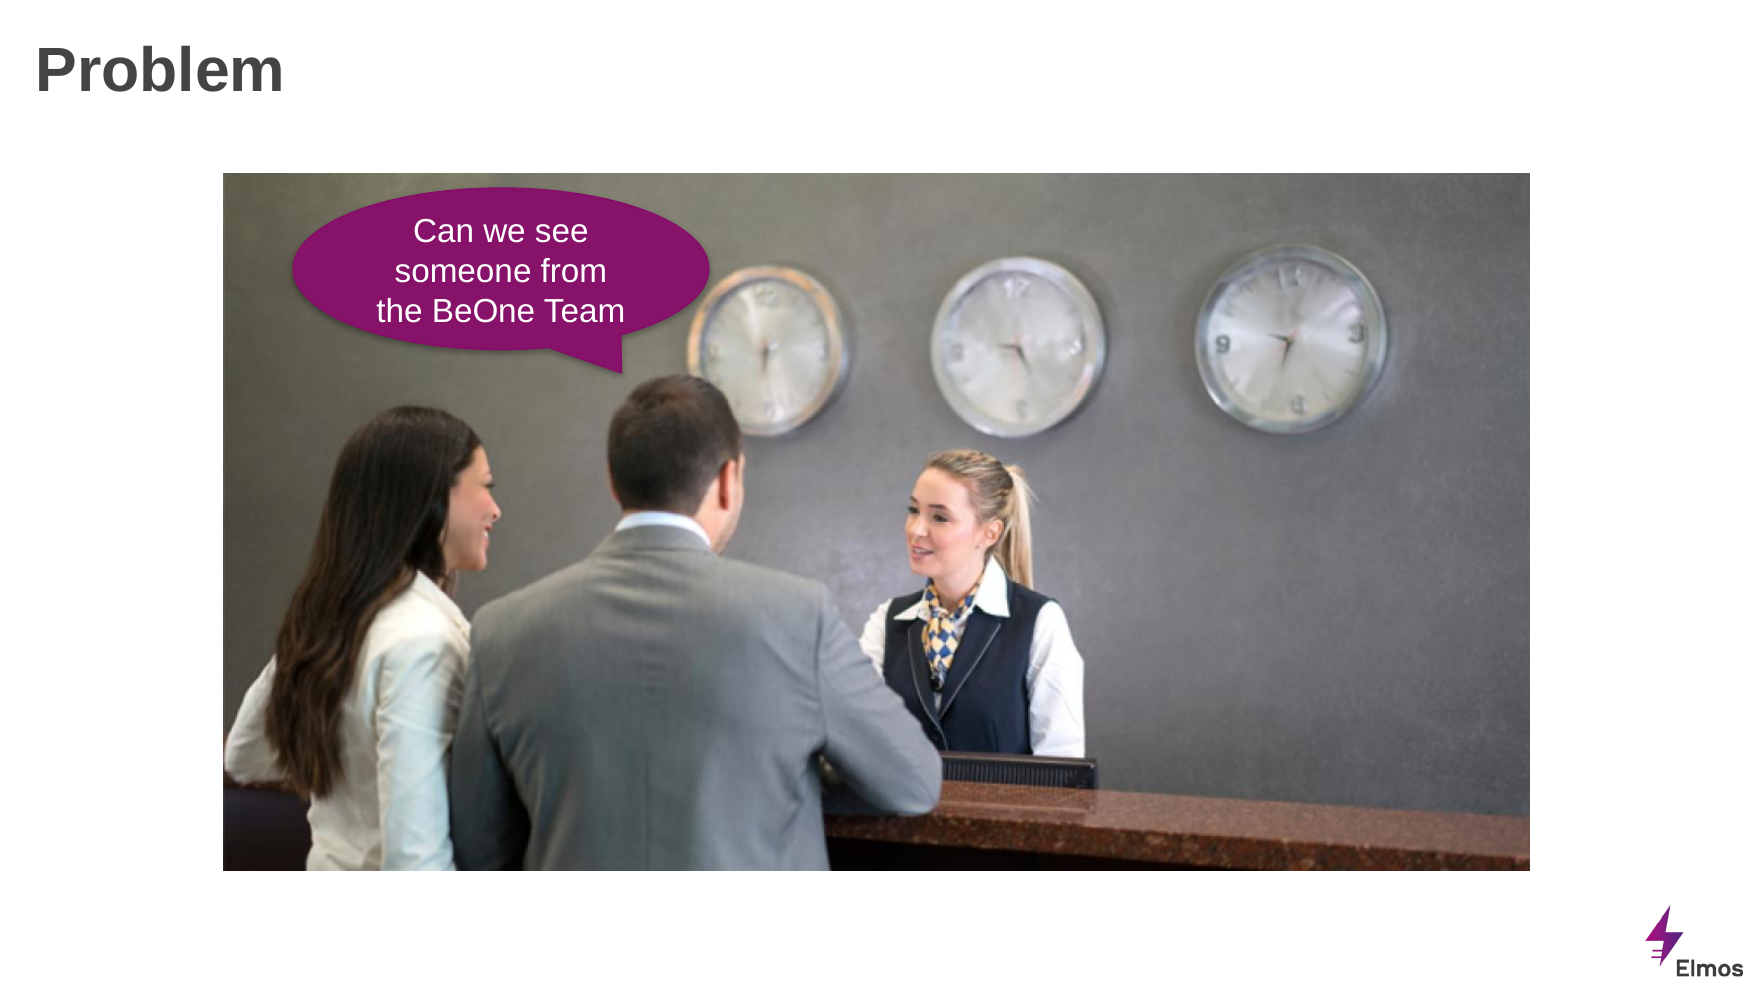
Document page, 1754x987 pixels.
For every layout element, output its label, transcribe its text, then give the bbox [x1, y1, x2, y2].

picture [1645, 905, 1743, 977]
title Problem [35, 29, 1721, 133]
picture [223, 173, 1530, 871]
